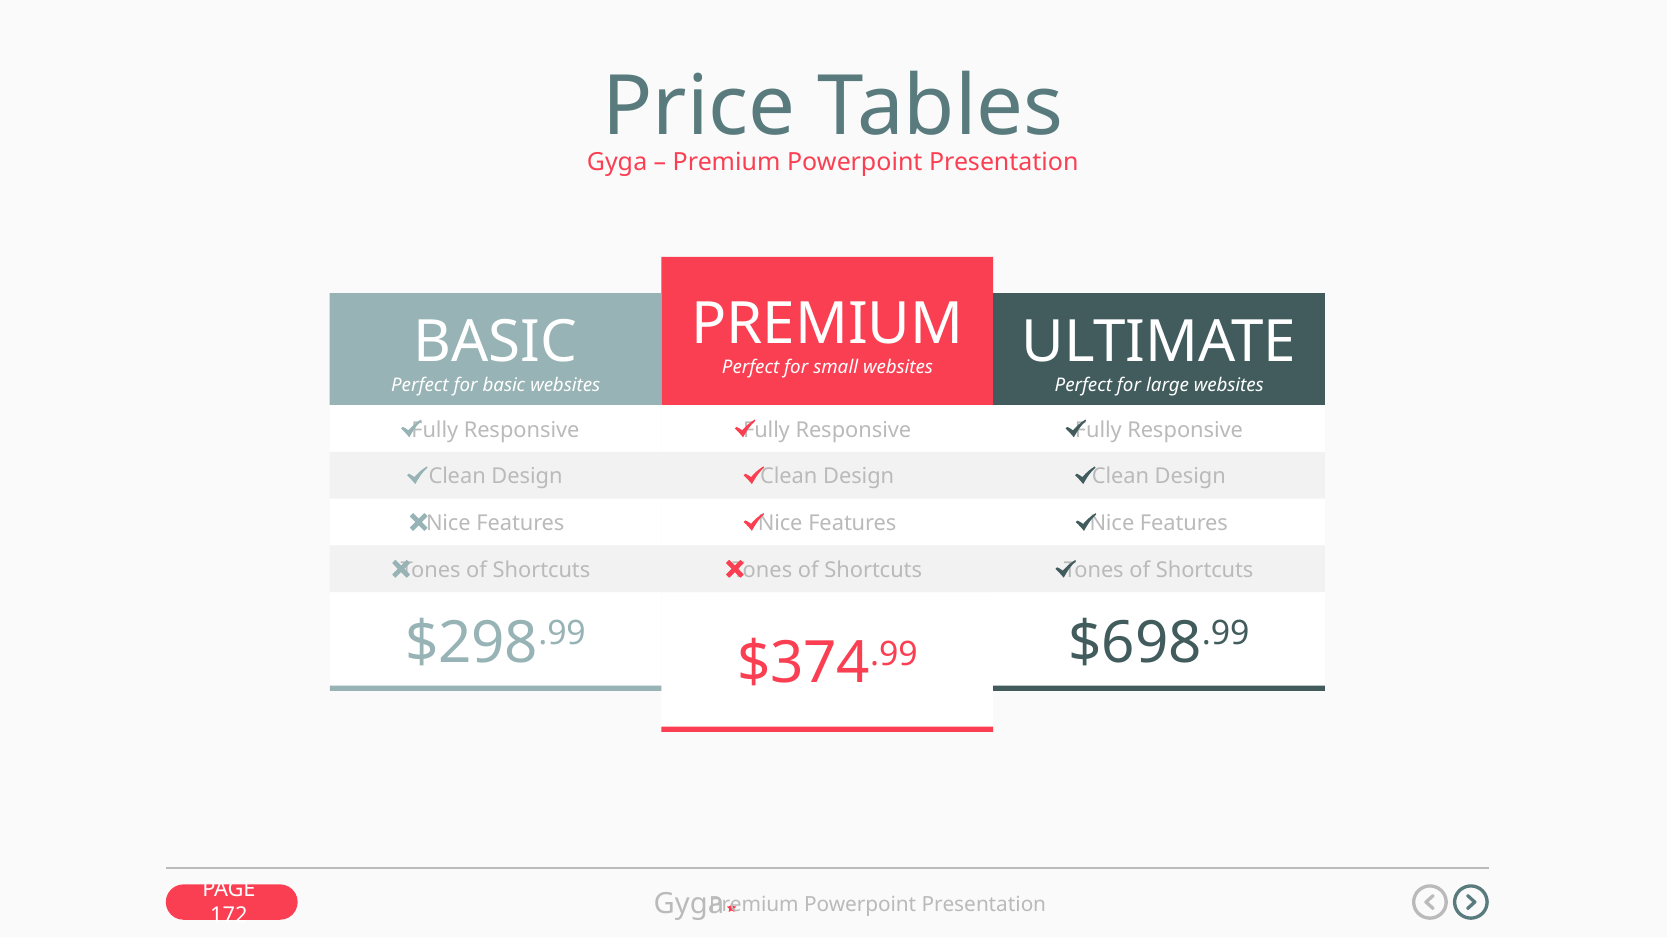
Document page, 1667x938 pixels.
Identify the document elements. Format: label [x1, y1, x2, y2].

text_box [328, 255, 1327, 734]
list [0, 43, 1667, 185]
